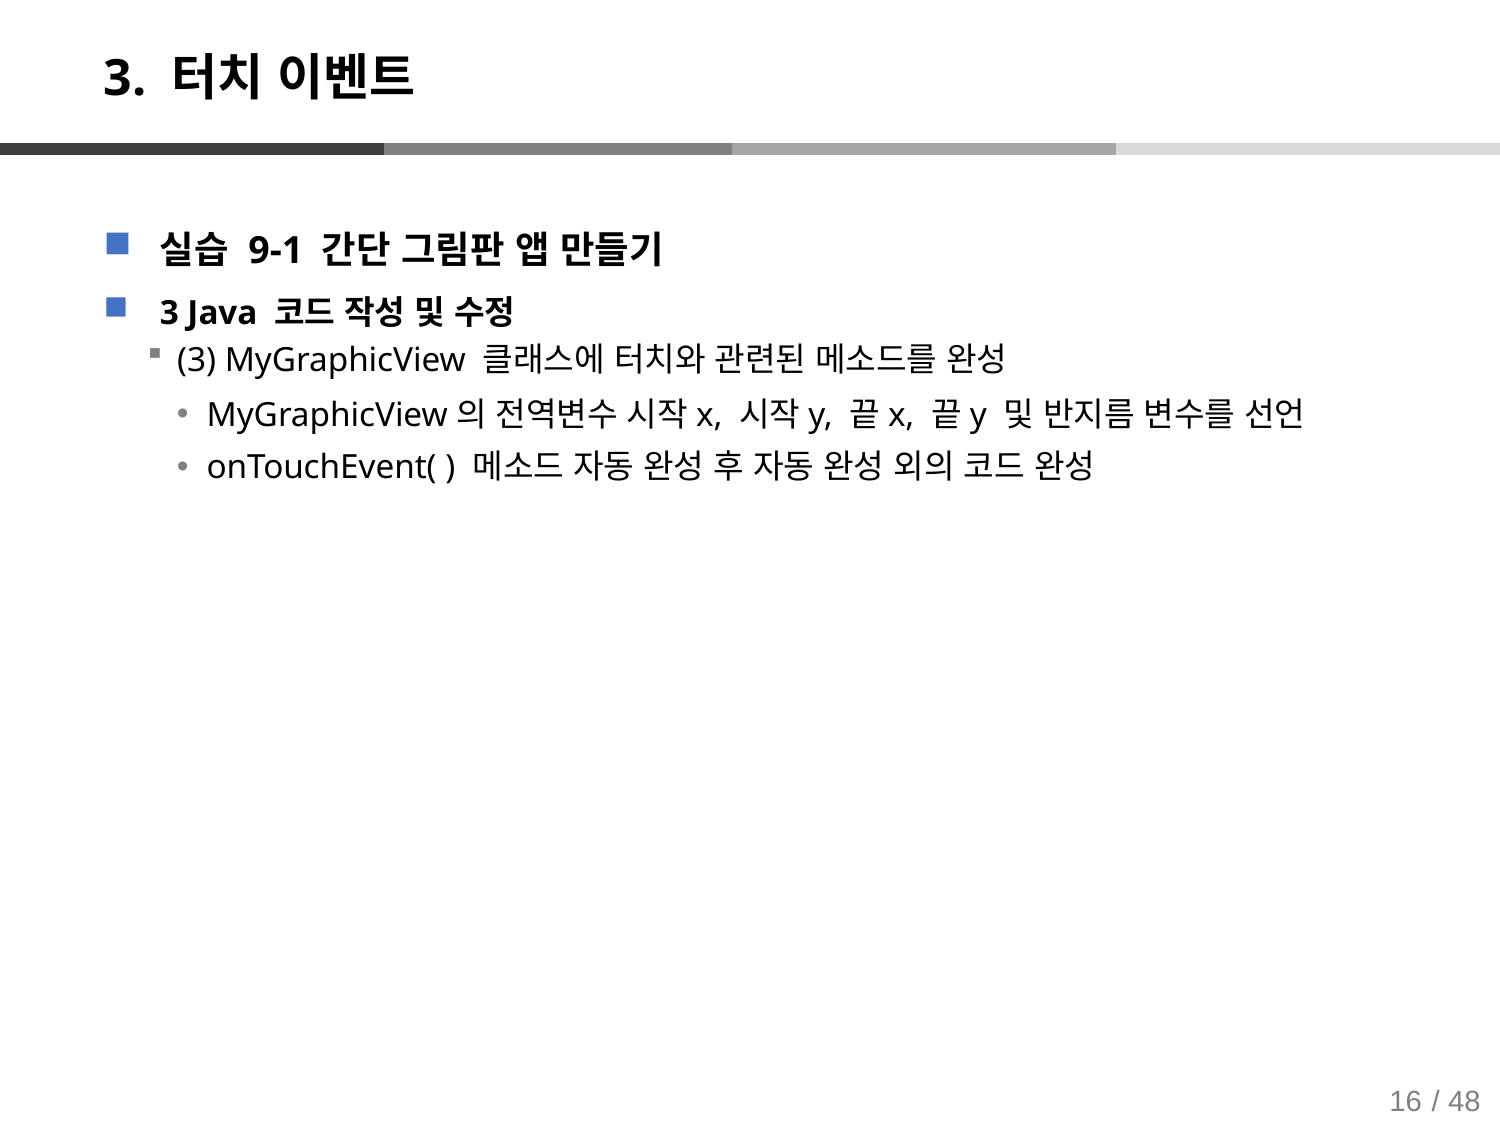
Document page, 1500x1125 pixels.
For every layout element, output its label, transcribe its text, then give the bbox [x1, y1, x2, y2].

title 3. 터치 이벤트 [88, 30, 1211, 121]
list 실습 9-1 간단 그림판 앱 만들기 3 Java 코드 작성 및 수정 (3) MyGraphicView 클래스에 터치와 관련된 메소드를 완성 MyGraphicView의 전역변수 시작x, 시작y, 끝x, 끝y 및 반지름 변수를 선언 onTouchEvent( ) 메소드 자동 완성 후 자동 완성 외의 코드 완성 [88, 196, 1436, 1083]
